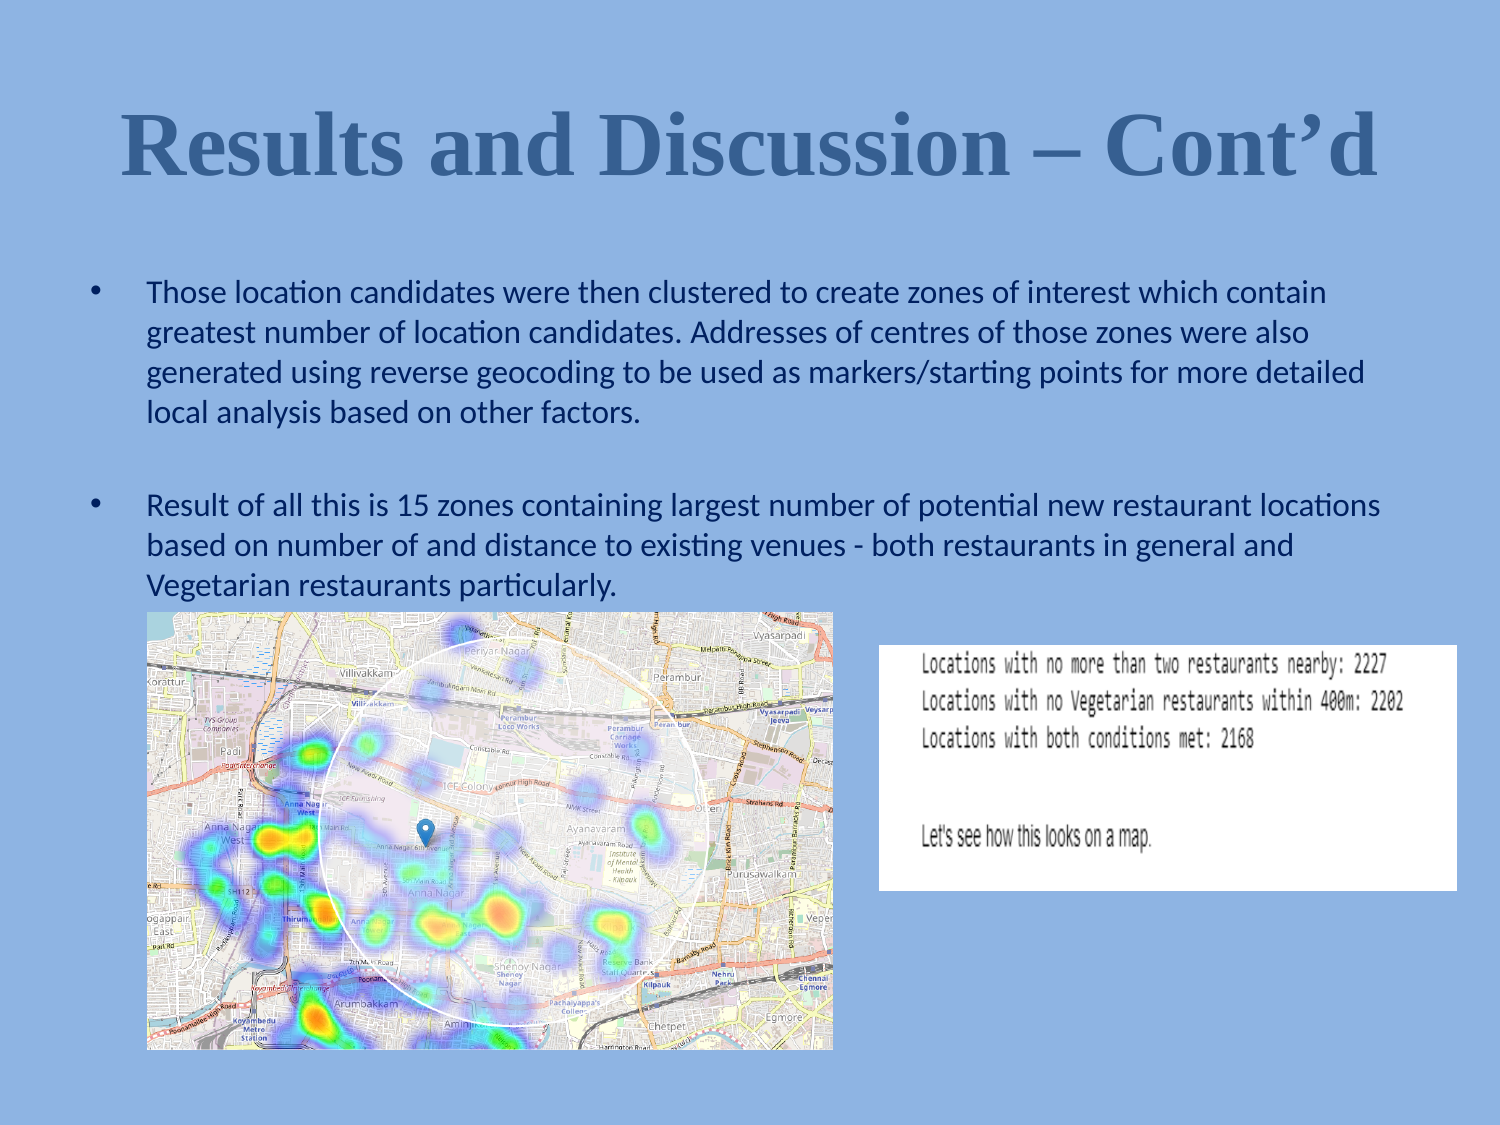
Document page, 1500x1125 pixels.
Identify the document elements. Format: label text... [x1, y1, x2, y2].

list Those location candidates were then clustered to create zones of interest which contain greatest number of location candidates. Addresses of centres of those zones were also generated using reverse geocoding to be used as markers/starting points for more detailed local analysis based on other factors. Result of all this is 15 zones containing largest number of potential new restaurant locations based on number of and distance to existing venues - both restaurants in general and Vegetarian restaurants particularly. [75, 262, 1436, 870]
picture [879, 644, 1457, 891]
picture [147, 612, 833, 1051]
title Results and Discussion – Cont’d [75, 45, 1425, 233]
